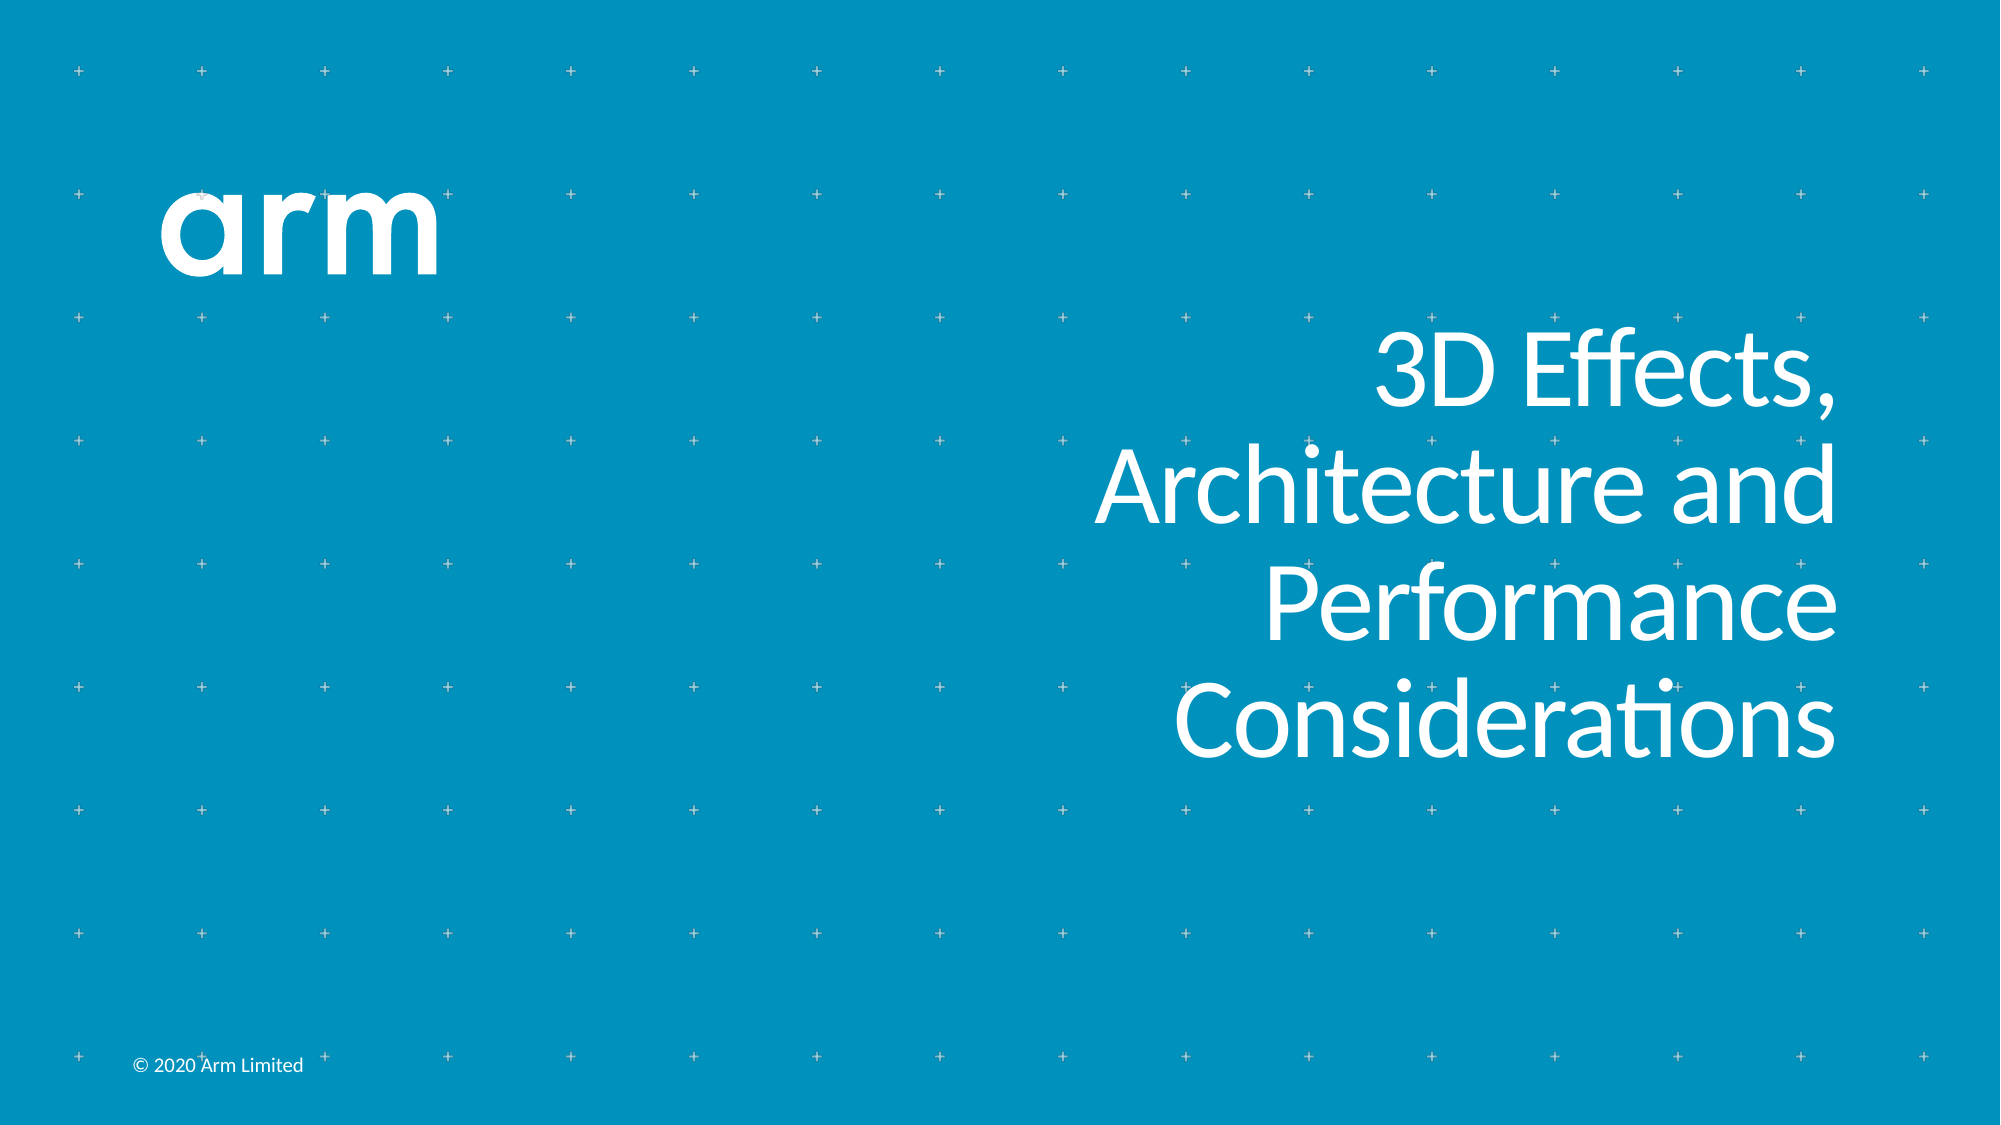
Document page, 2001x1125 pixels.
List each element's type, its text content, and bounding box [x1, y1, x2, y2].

title 3D Effects, Architecture and Performance Considerations [999, 313, 1839, 774]
